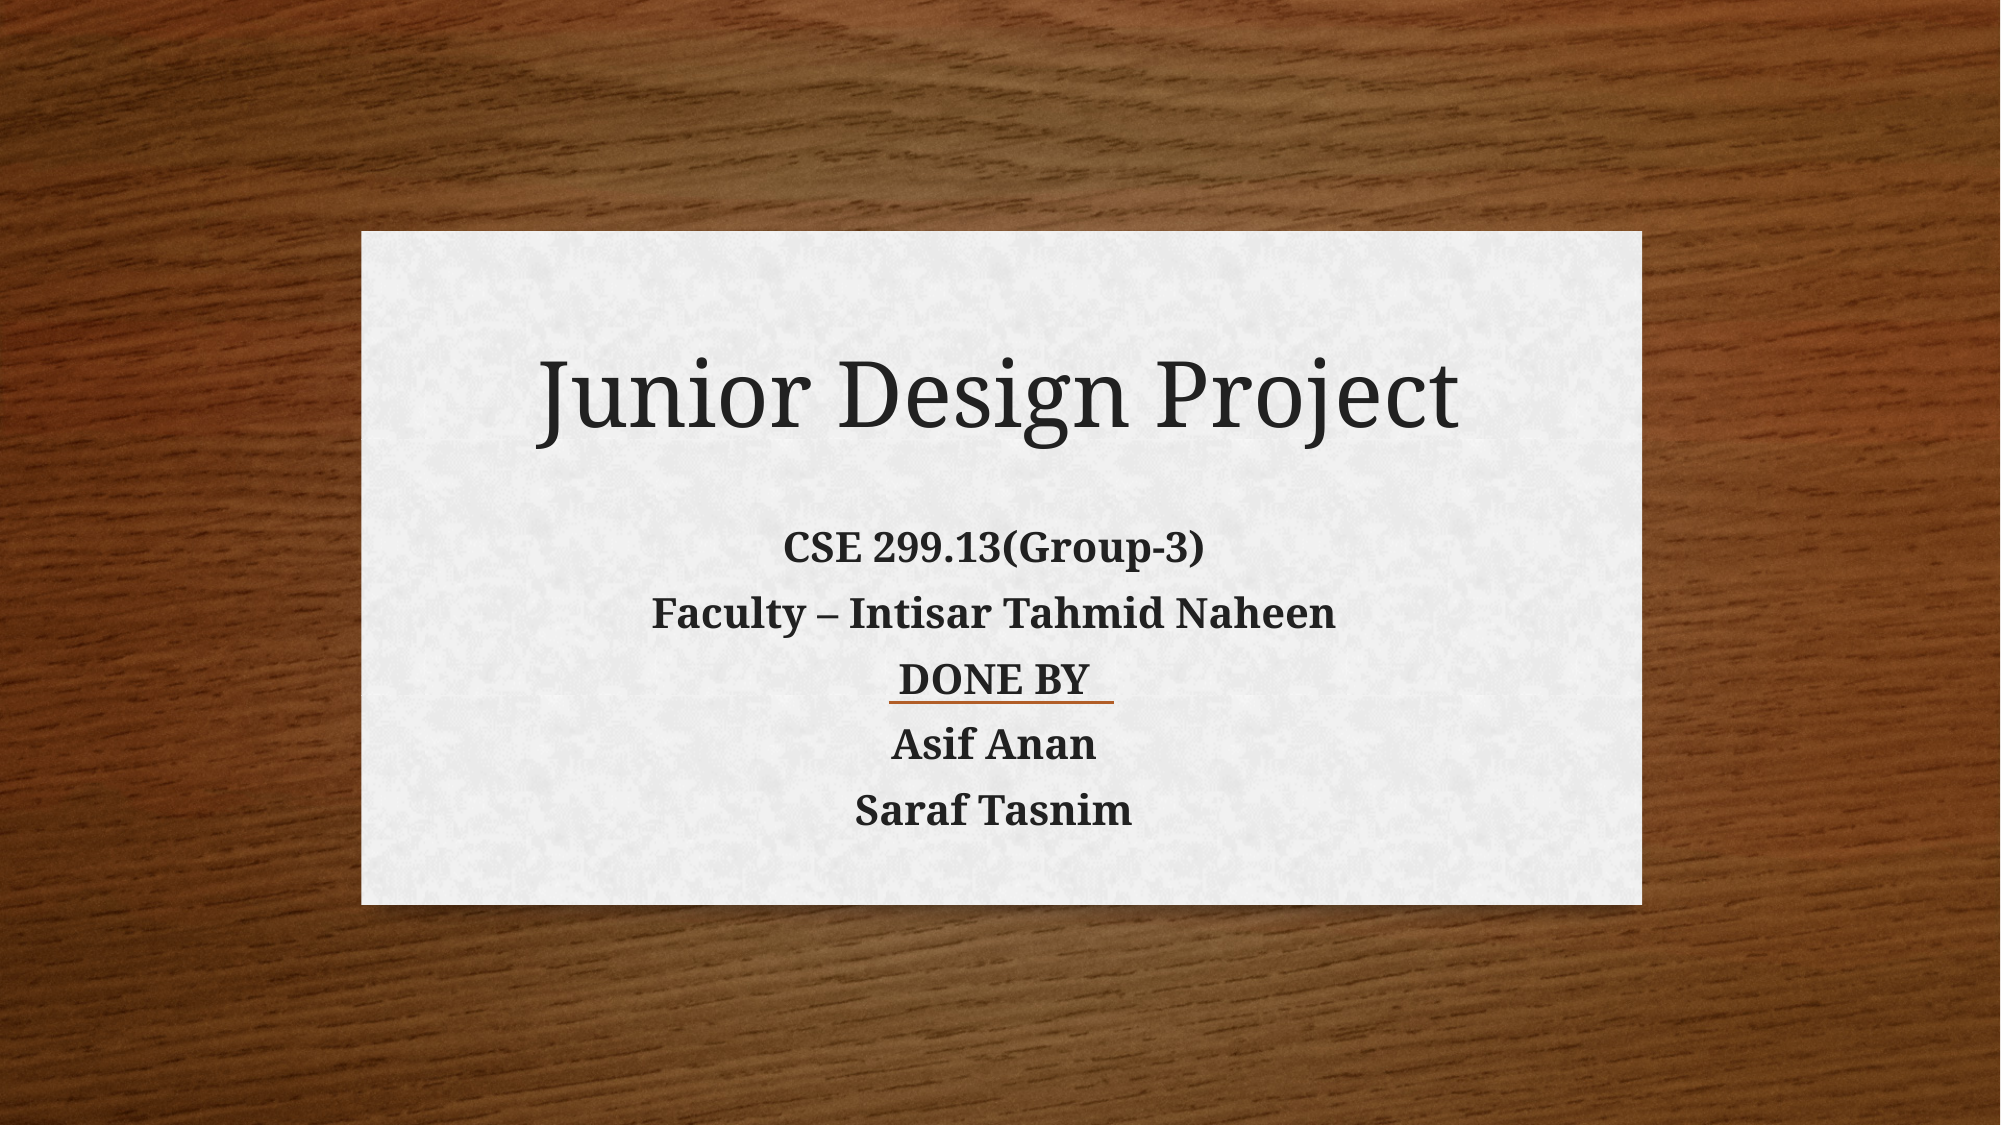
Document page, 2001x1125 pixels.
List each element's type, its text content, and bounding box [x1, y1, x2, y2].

subtitle CSE 299.13(Group-3) Faculty – Intisar Tahmid Naheen DONE BY Asif Anan Saraf Tasnim [463, 518, 1525, 870]
text_box [0, 0, 2000, 1125]
title Junior Design Project [440, 252, 1559, 639]
text_box [360, 230, 1643, 906]
